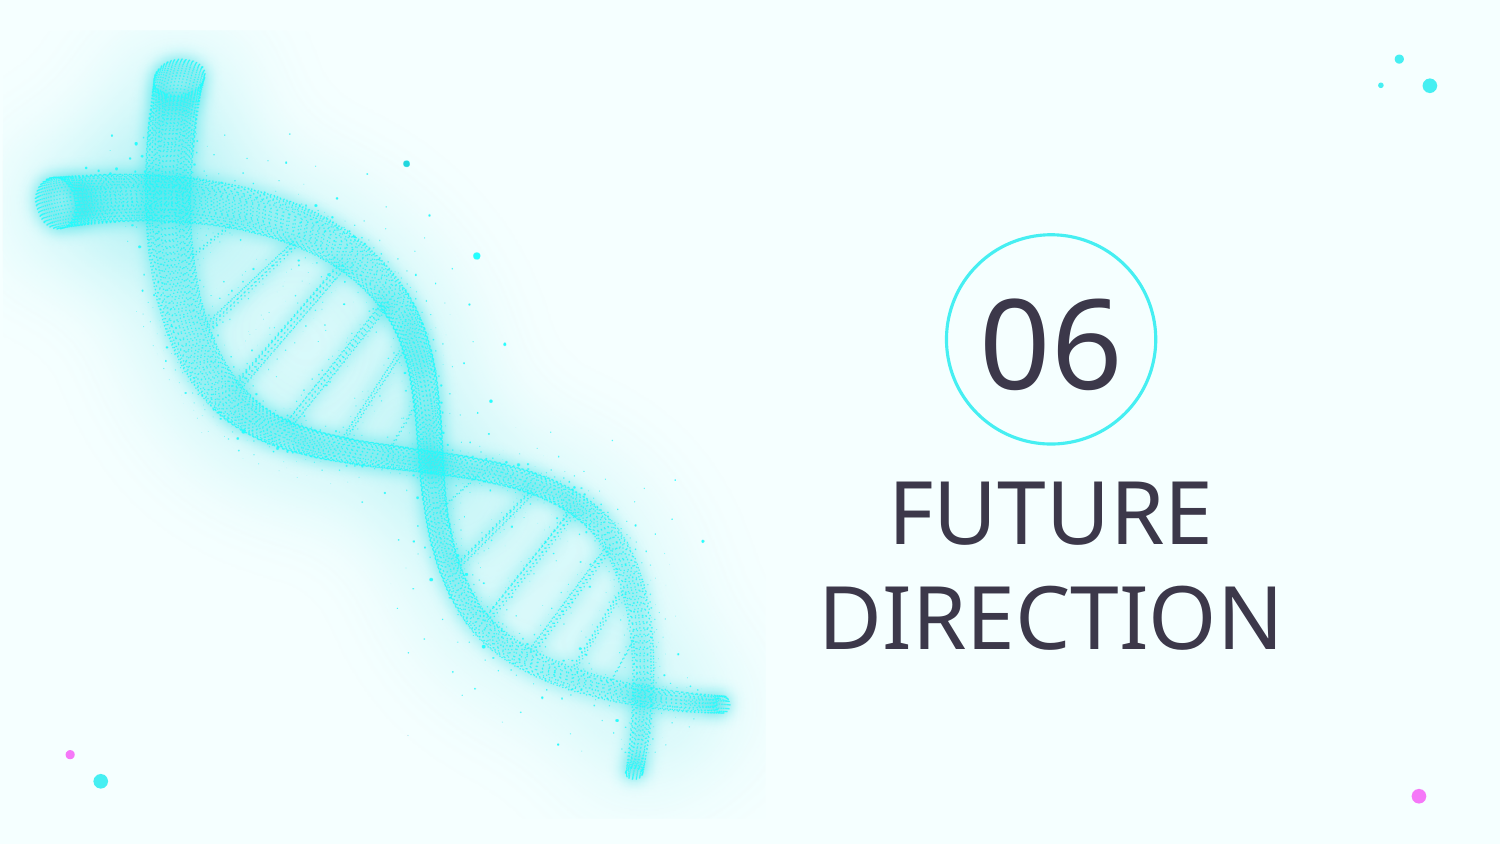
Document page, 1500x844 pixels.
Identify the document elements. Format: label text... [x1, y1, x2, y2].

text_box [972, 234, 1130, 270]
picture [0, 24, 767, 819]
title 06 [959, 270, 1143, 409]
title FUTURE DIRECTION [770, 462, 1383, 662]
text_box [973, 409, 1130, 445]
text_box [946, 289, 959, 390]
text_box [1143, 289, 1156, 390]
